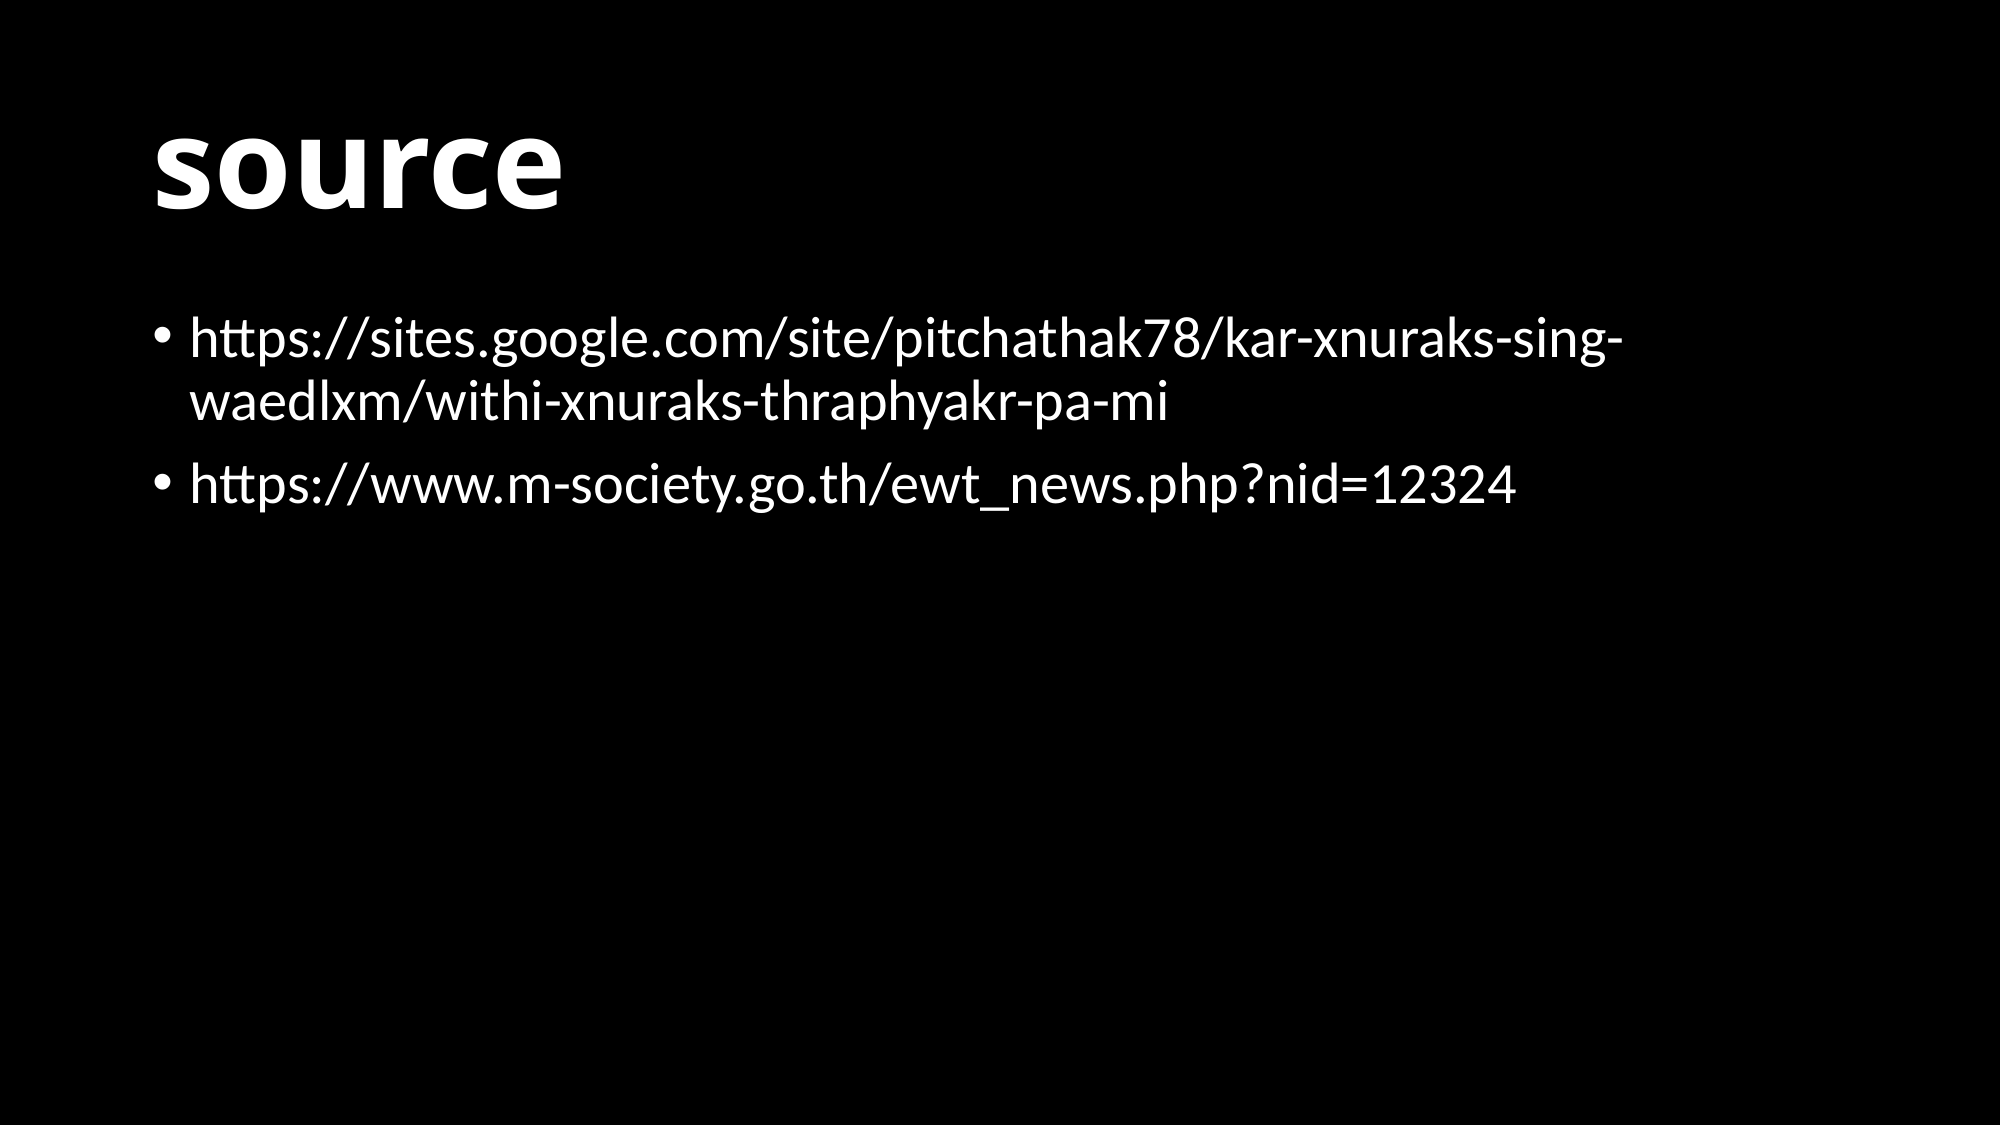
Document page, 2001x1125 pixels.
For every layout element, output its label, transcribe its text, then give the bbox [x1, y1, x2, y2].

title source [137, 59, 1863, 278]
list https://sites.google.com/site/pitchathak78/kar-xnuraks-sing-waedlxm/withi-xnuraks-thraphyakr-pa-mi https://www.m-society.go.th/ewt_news.php?nid=12324 [137, 299, 1863, 1014]
